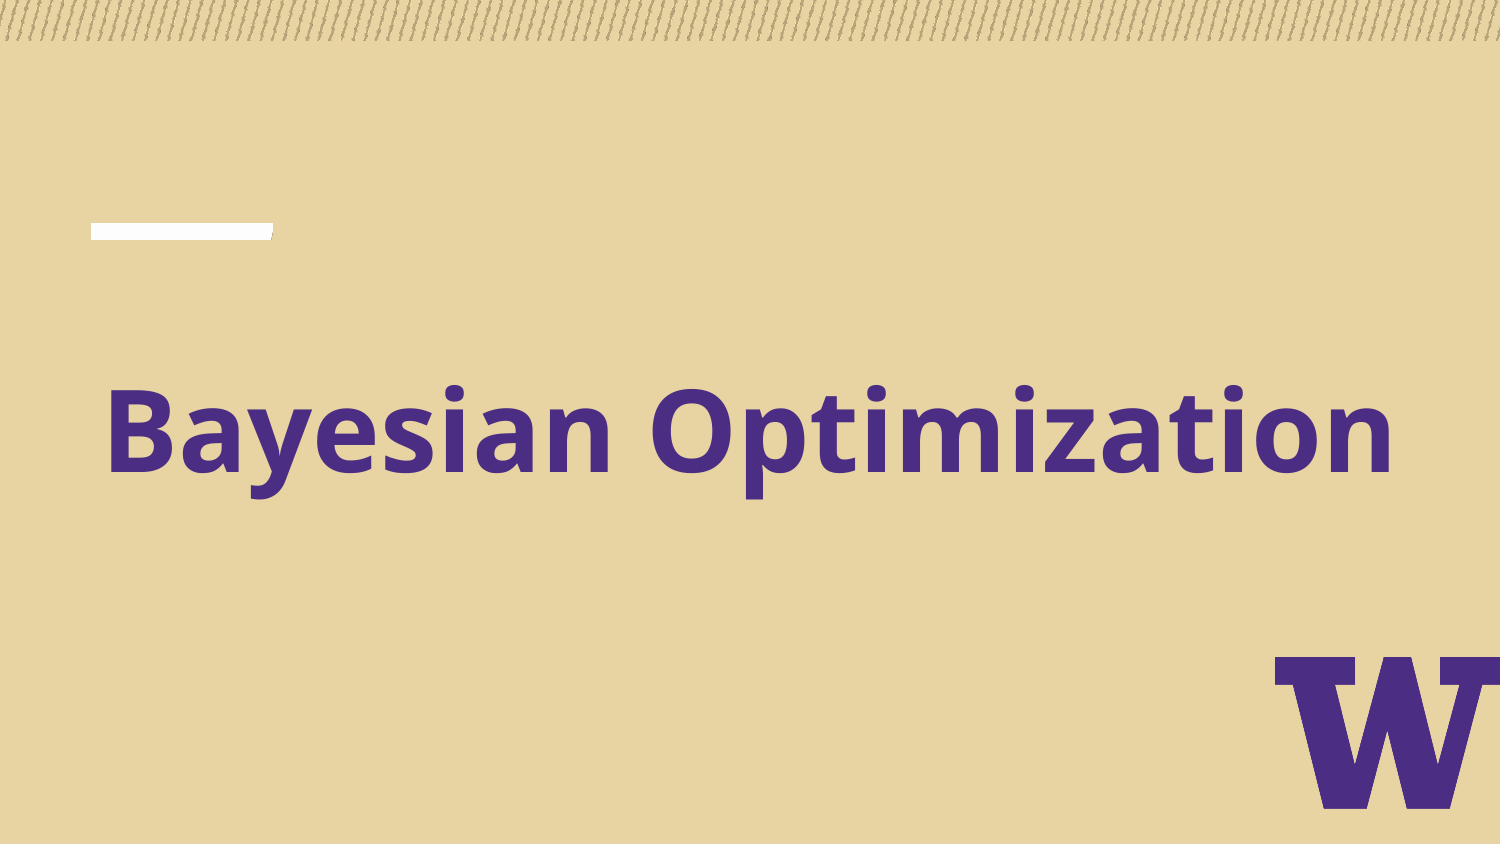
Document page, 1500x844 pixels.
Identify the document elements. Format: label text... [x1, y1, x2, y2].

picture [91, 223, 273, 240]
picture [0, 0, 1500, 41]
picture [1275, 657, 1500, 809]
title Bayesian Optimization [78, 340, 1422, 504]
